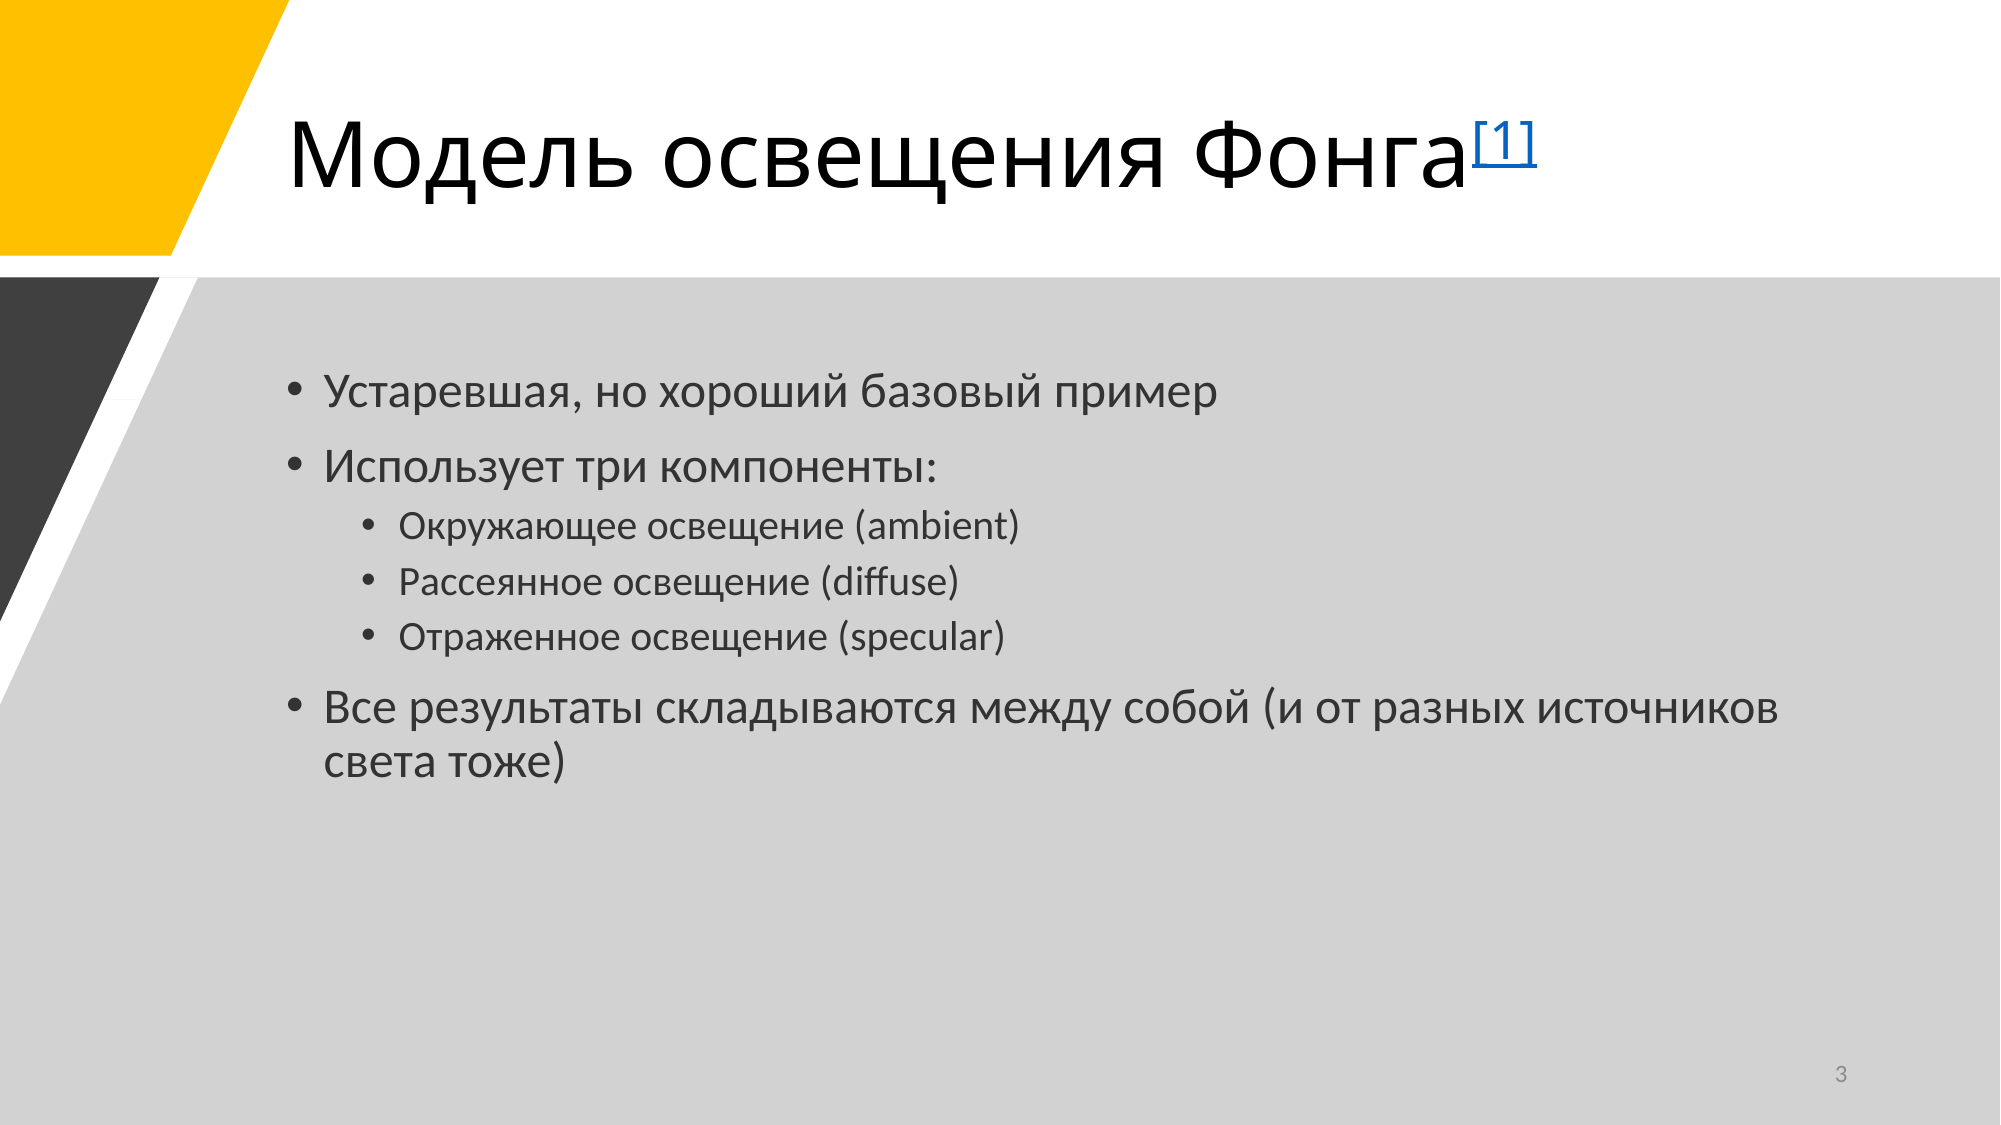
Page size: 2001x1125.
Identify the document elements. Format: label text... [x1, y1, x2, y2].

title Модель освещения Фонга[1] [271, 60, 1808, 255]
slide_number 3 [1412, 1042, 1863, 1103]
text_box [0, 0, 291, 257]
text_box [0, 276, 2000, 1125]
list Устаревшая, но хороший базовый пример Использует три компоненты: Окружающее освещение (ambient) Рассеянное освещение (diffuse) Отраженное освещение (specular) Все результаты складываются между собой (и от разных источников света тоже) [271, 356, 1808, 1020]
text_box [0, 276, 162, 622]
